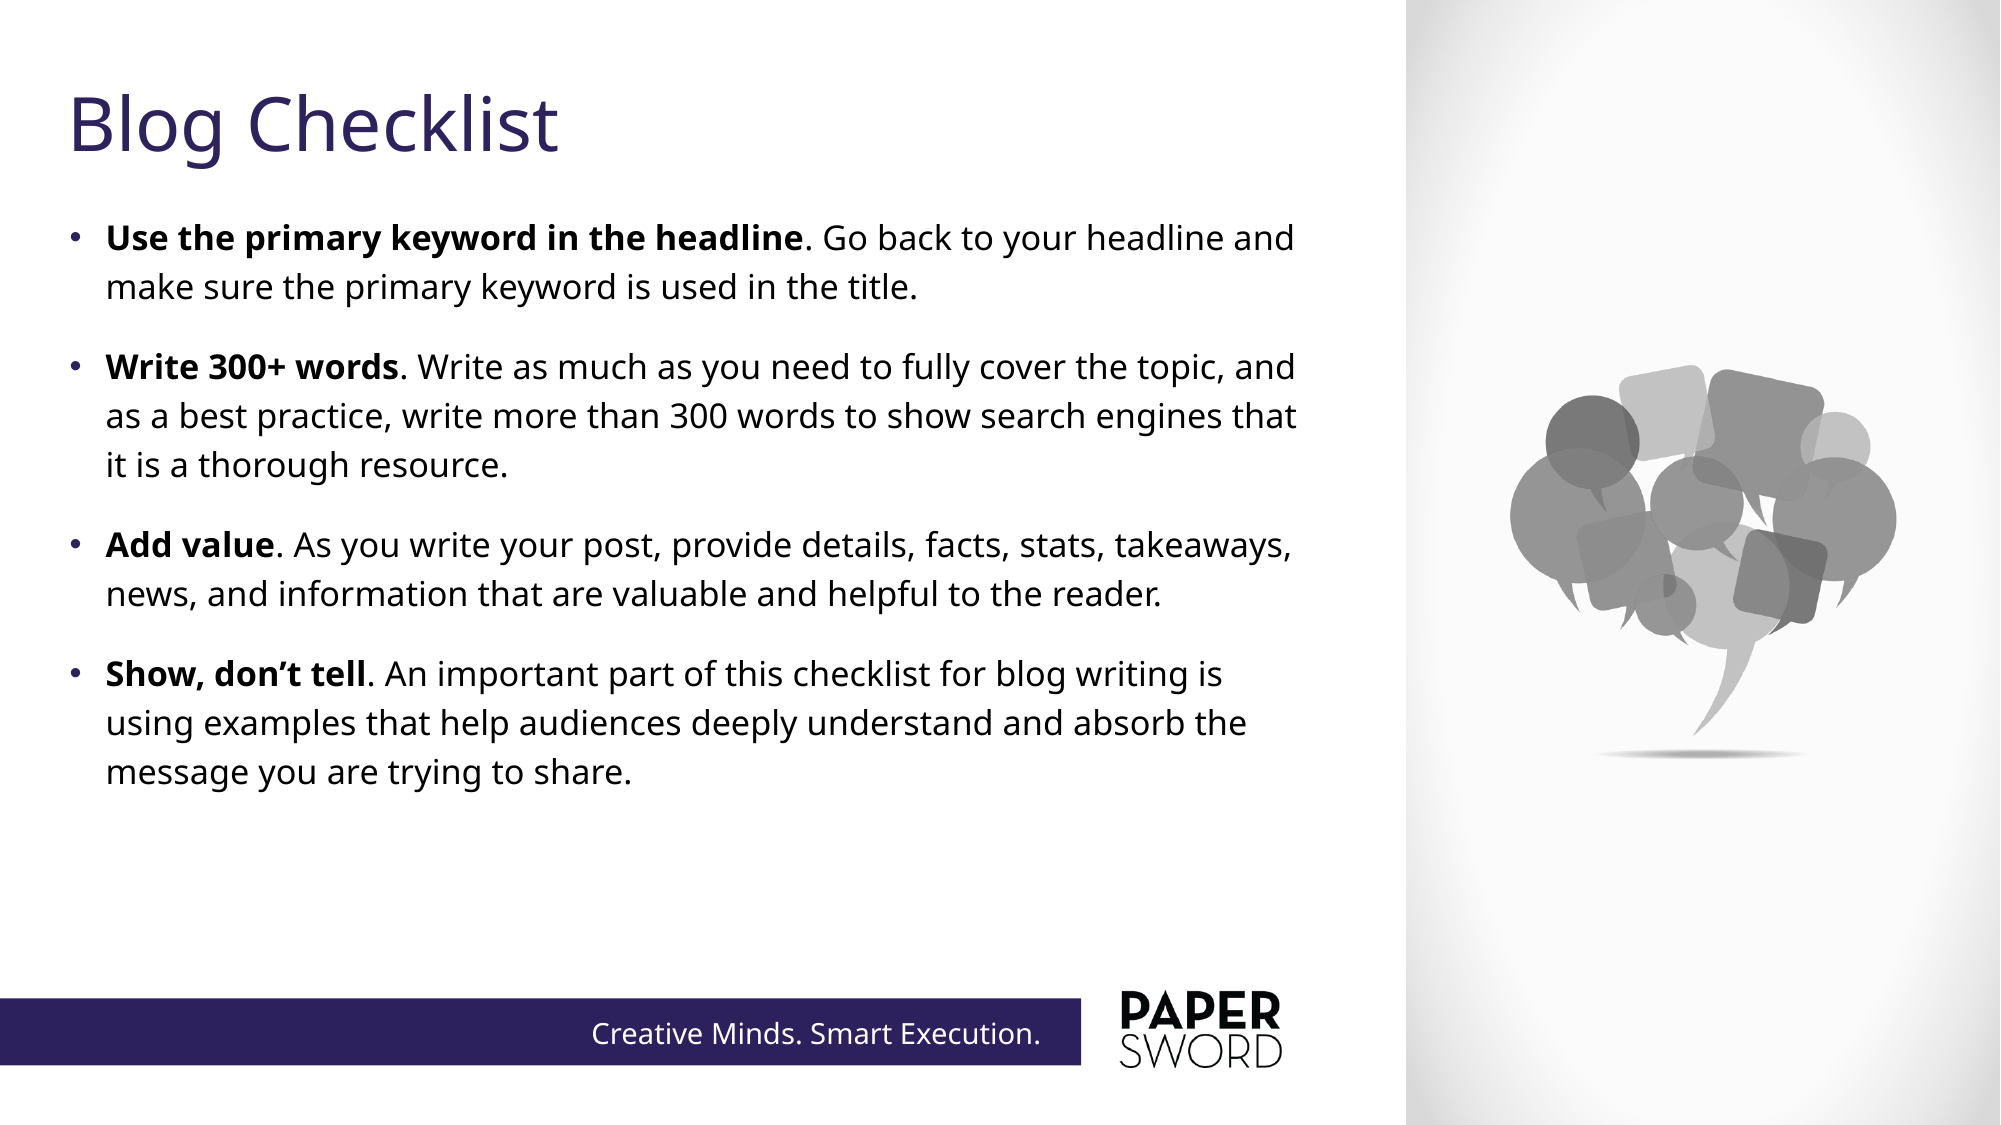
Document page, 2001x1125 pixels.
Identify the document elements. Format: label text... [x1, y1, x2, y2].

list Use the primary keyword in the headline. Go back to your headline and make sure the primary keyword is used in the title. Write 300+ words. Write as much as you need to fully cover the topic, and as a best practice, write more than 300 words to show search engines that it is a thorough resource. Add value. As you write your post, provide details, facts, stats, takeaways, news, and information that are valuable and helpful to the reader. Show, don’t tell. An important part of this checklist for blog writing is using examples that help audiences deeply understand and absorb the message you are trying to share. [54, 200, 1314, 838]
title Blog Checklist [52, 58, 1223, 175]
picture [1406, 0, 2000, 1125]
picture [1119, 990, 1282, 1068]
